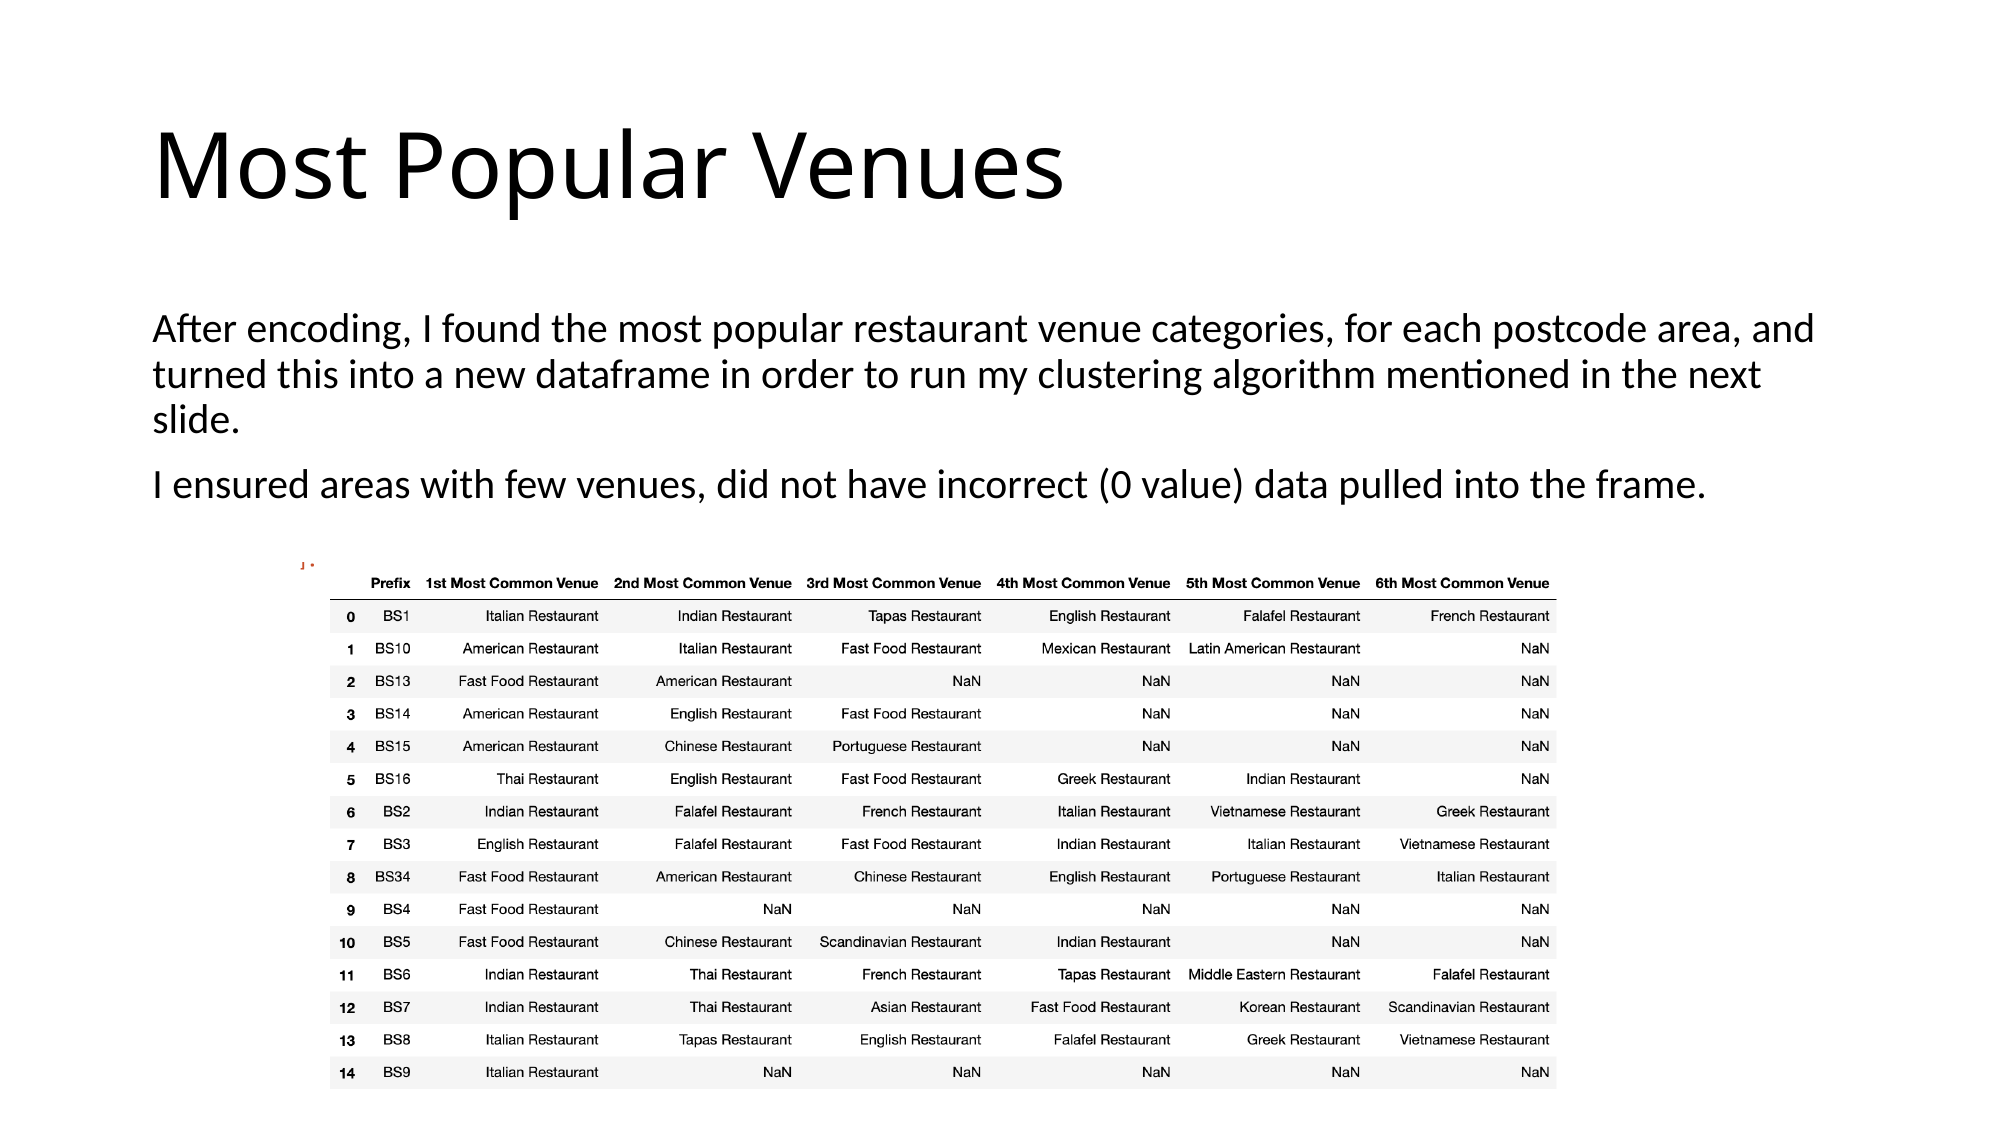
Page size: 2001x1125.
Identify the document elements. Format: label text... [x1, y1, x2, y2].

title Most Popular Venues [137, 59, 1863, 278]
picture [295, 562, 2001, 1095]
list After encoding, I found the most popular restaurant venue categories, for each postcode area, and turned this into a new dataframe in order to run my clustering algorithm mentioned in the next slide. I ensured areas with few venues, did not have incorrect (0 value) data pulled into the frame. [137, 299, 1863, 517]
